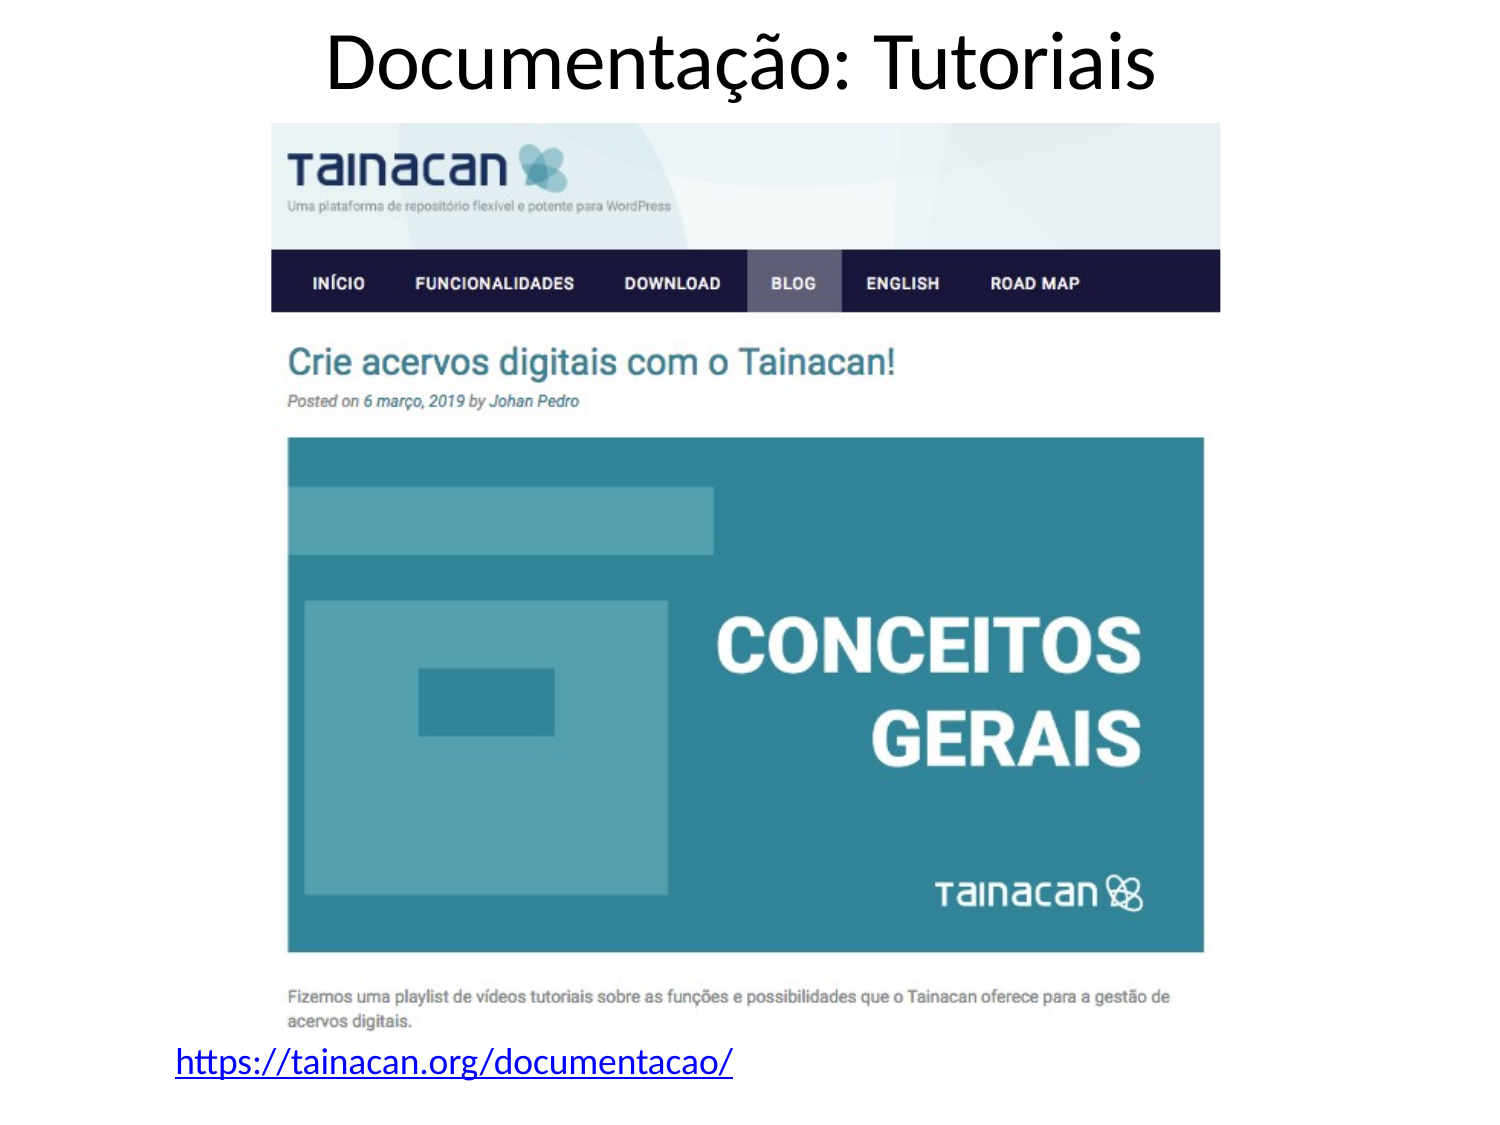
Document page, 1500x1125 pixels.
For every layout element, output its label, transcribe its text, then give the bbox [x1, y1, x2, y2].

text_box https://tainacan.org/documentacao/ [173, 1035, 742, 1083]
text_box [271, 123, 1221, 1032]
title Documentação: Tutoriais [323, 4, 1169, 123]
